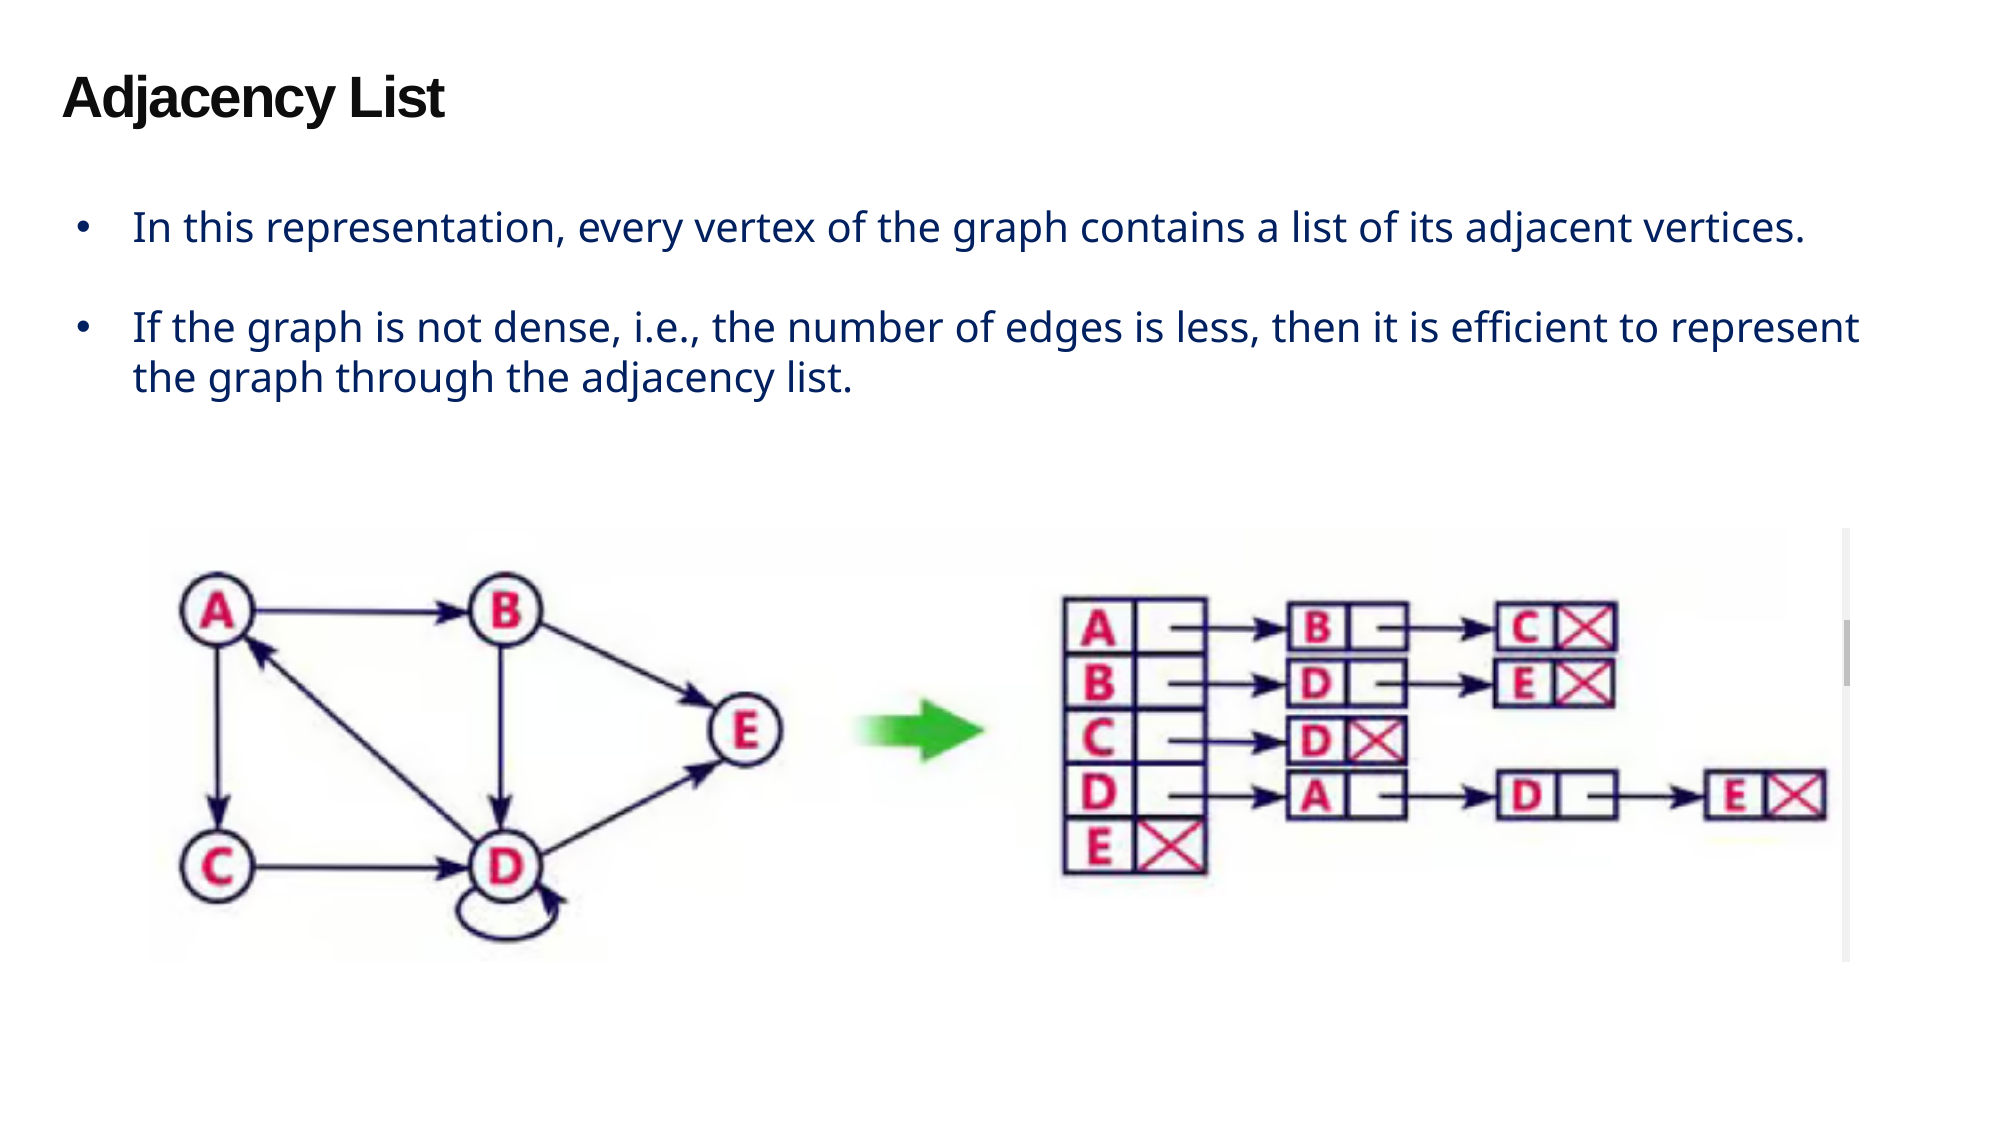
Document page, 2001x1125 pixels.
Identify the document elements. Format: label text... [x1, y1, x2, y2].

text_box In this representation, every vertex of the graph contains a list of its adjacent vertices. If the graph is not dense, i.e., the number of edges is less, then it is efficient to represent the graph through the adjacency list. [61, 193, 1939, 409]
picture [150, 527, 1850, 962]
text_box Adjacency List [61, 58, 835, 129]
